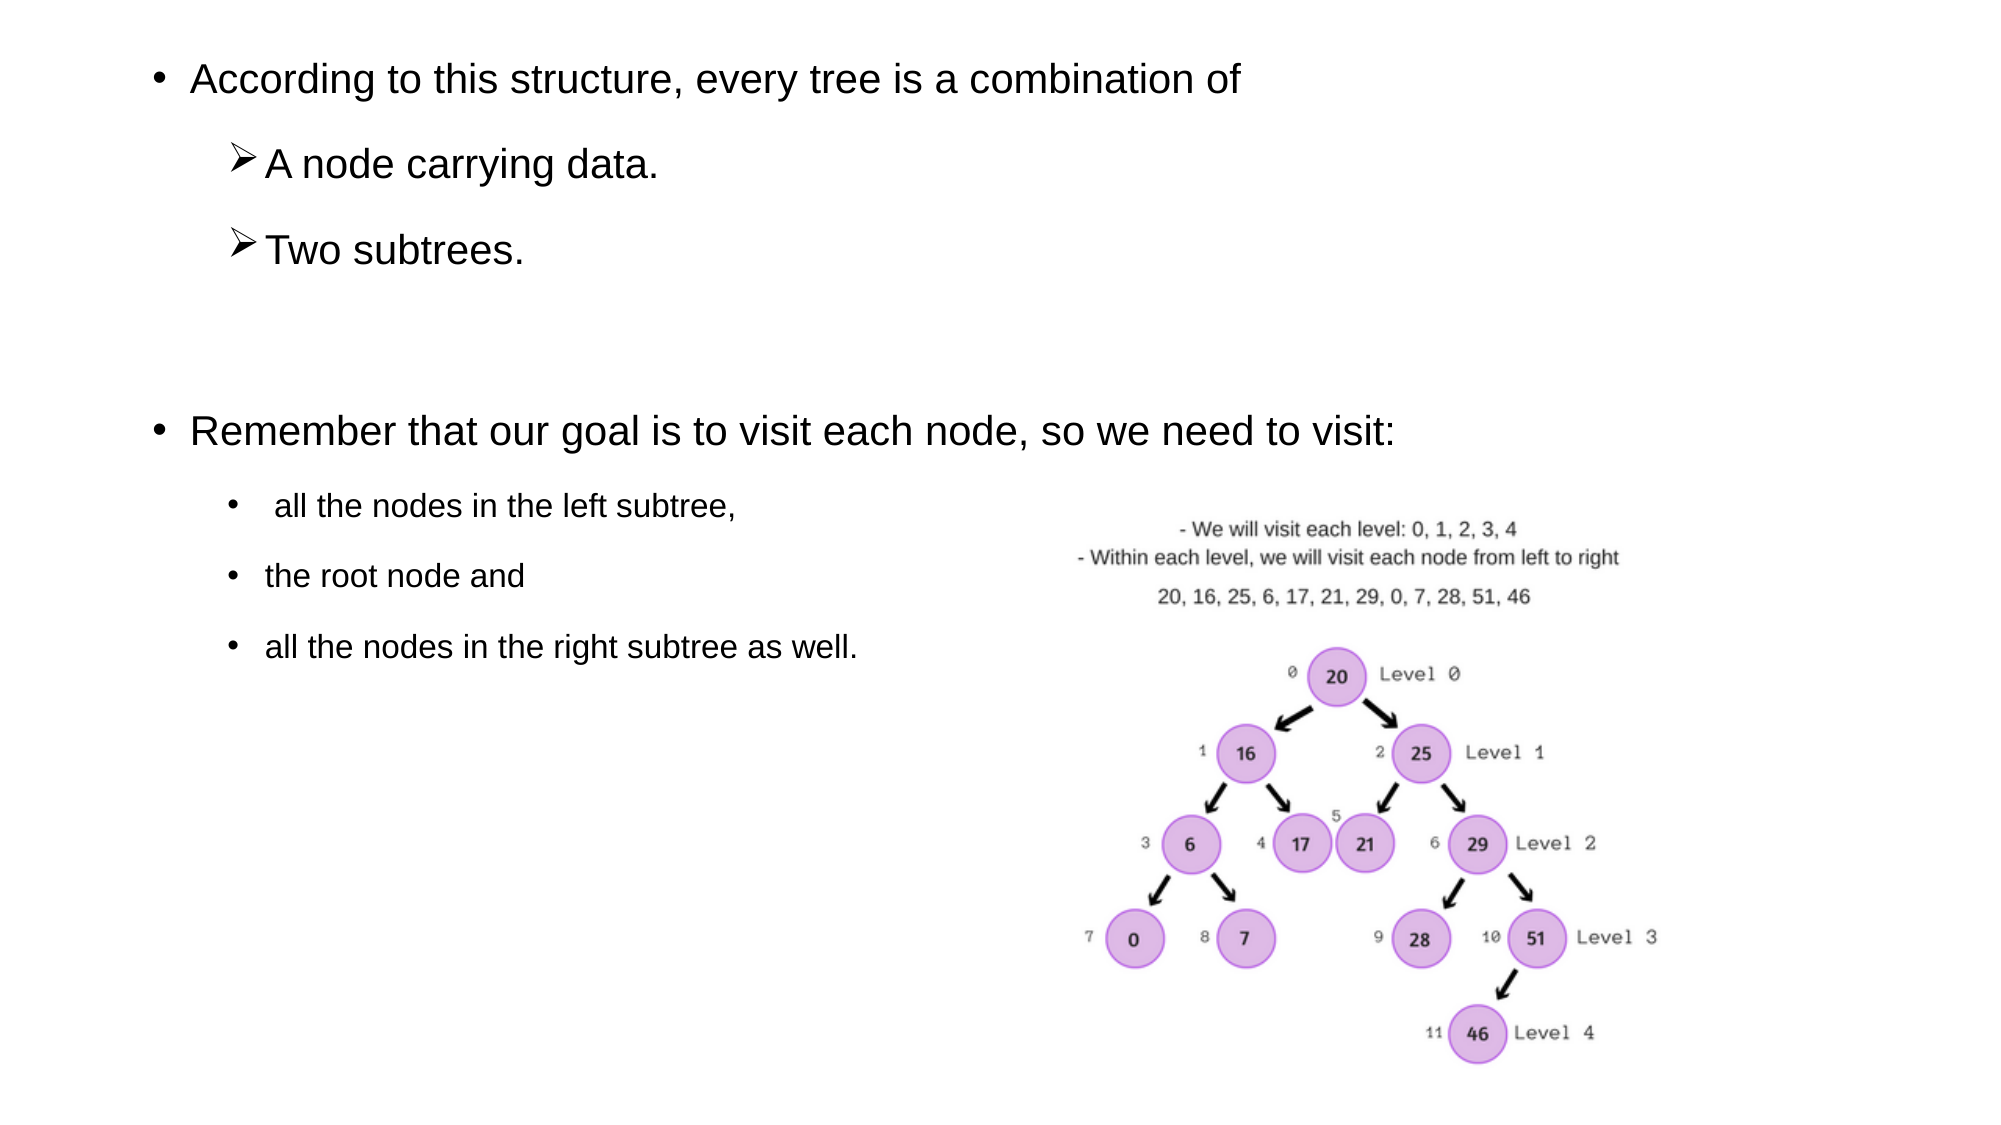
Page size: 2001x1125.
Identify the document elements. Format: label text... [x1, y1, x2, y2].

list According to this structure, every tree is a combination of A node carrying data. Two subtrees. Remember that our goal is to visit each node, so we need to visit: all the nodes in the left subtree, the root node and all the nodes in the right subtree as well. [137, 19, 1972, 1081]
picture [935, 475, 1761, 1114]
